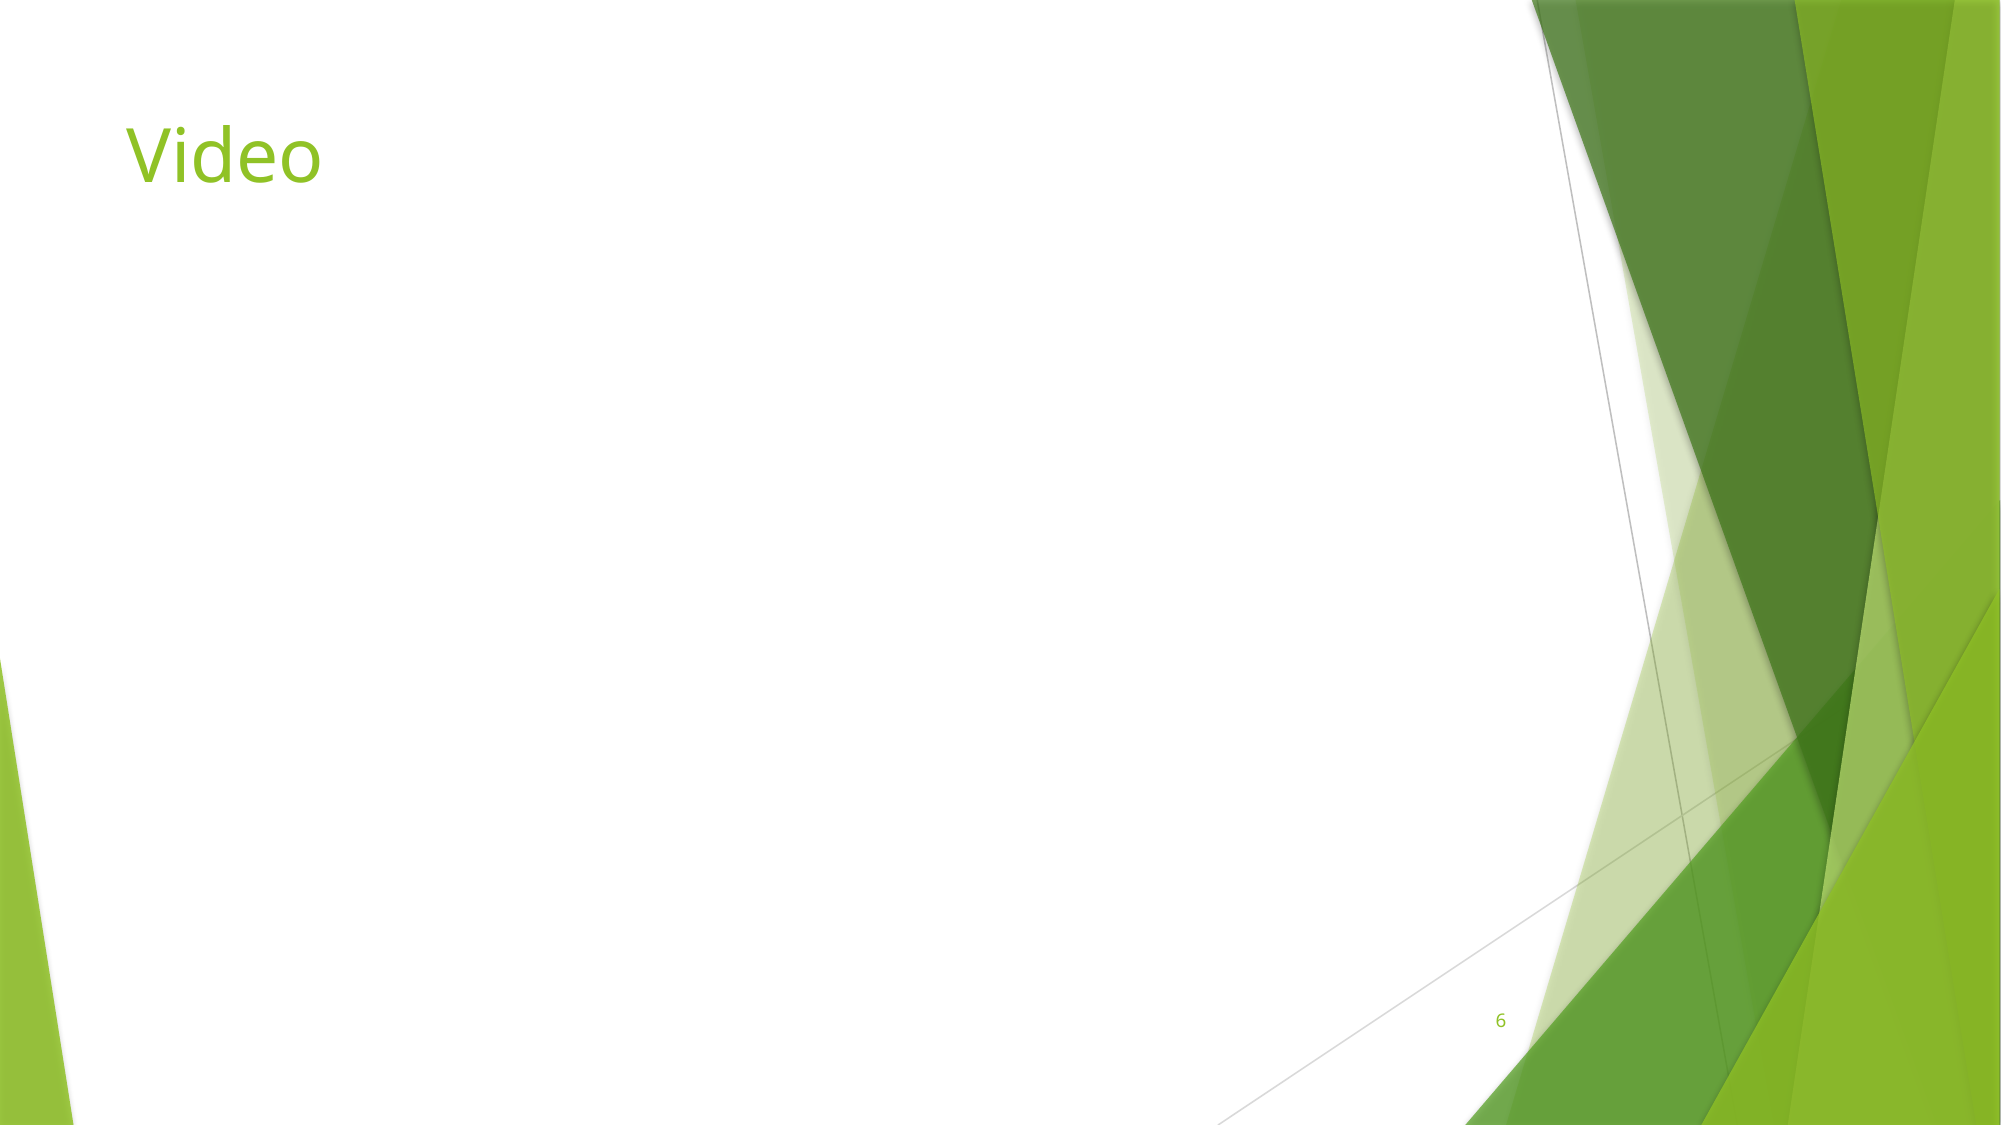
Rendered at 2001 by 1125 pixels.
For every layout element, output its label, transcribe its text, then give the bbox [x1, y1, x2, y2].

slide_number 6 [1409, 991, 1522, 1051]
title Video [111, 99, 1522, 317]
